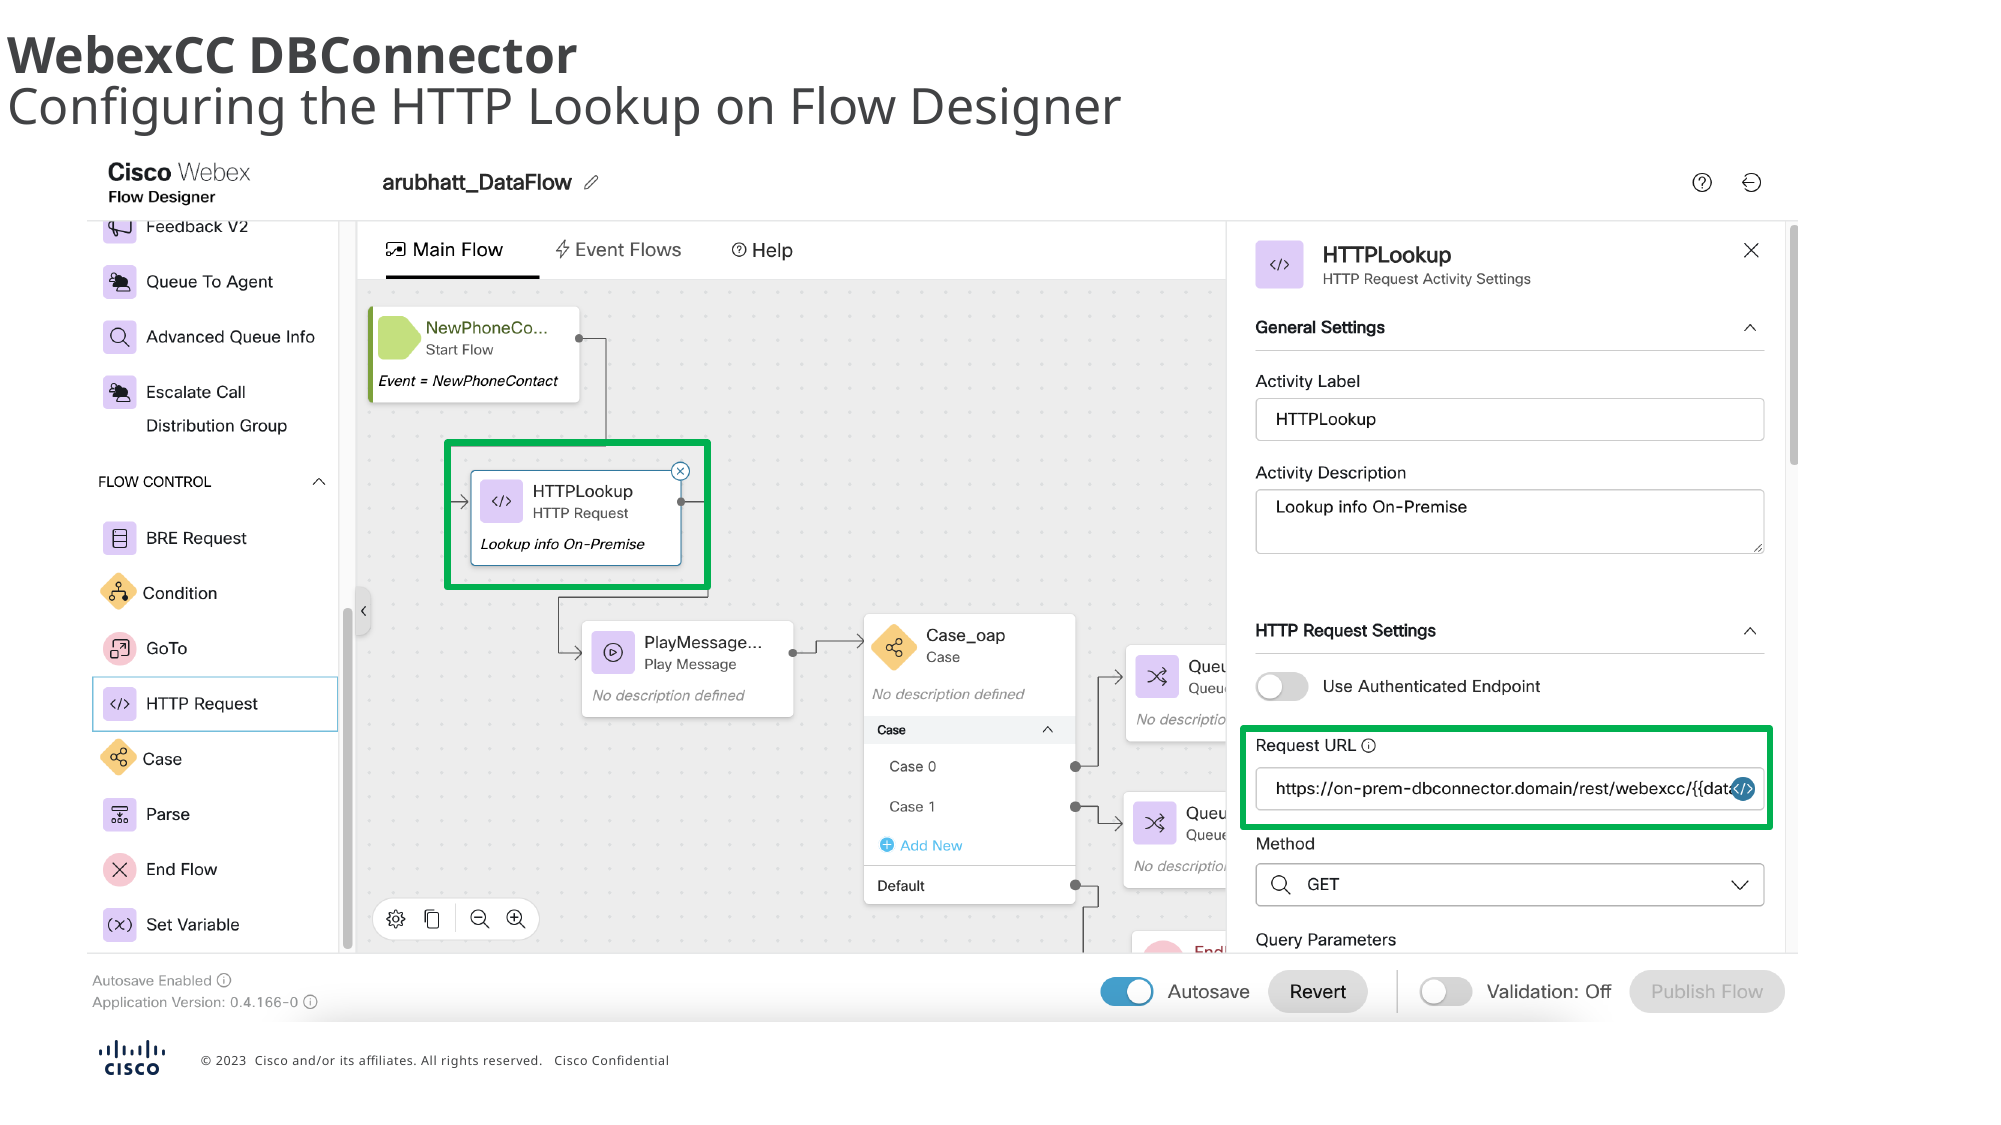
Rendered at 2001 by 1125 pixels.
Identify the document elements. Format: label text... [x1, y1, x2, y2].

list Configuring the HTTP Lookup on Flow Designer [0, 71, 1647, 151]
picture [86, 148, 1798, 1022]
list WebexCC DBConnector [0, 20, 780, 71]
picture [99, 1040, 165, 1075]
